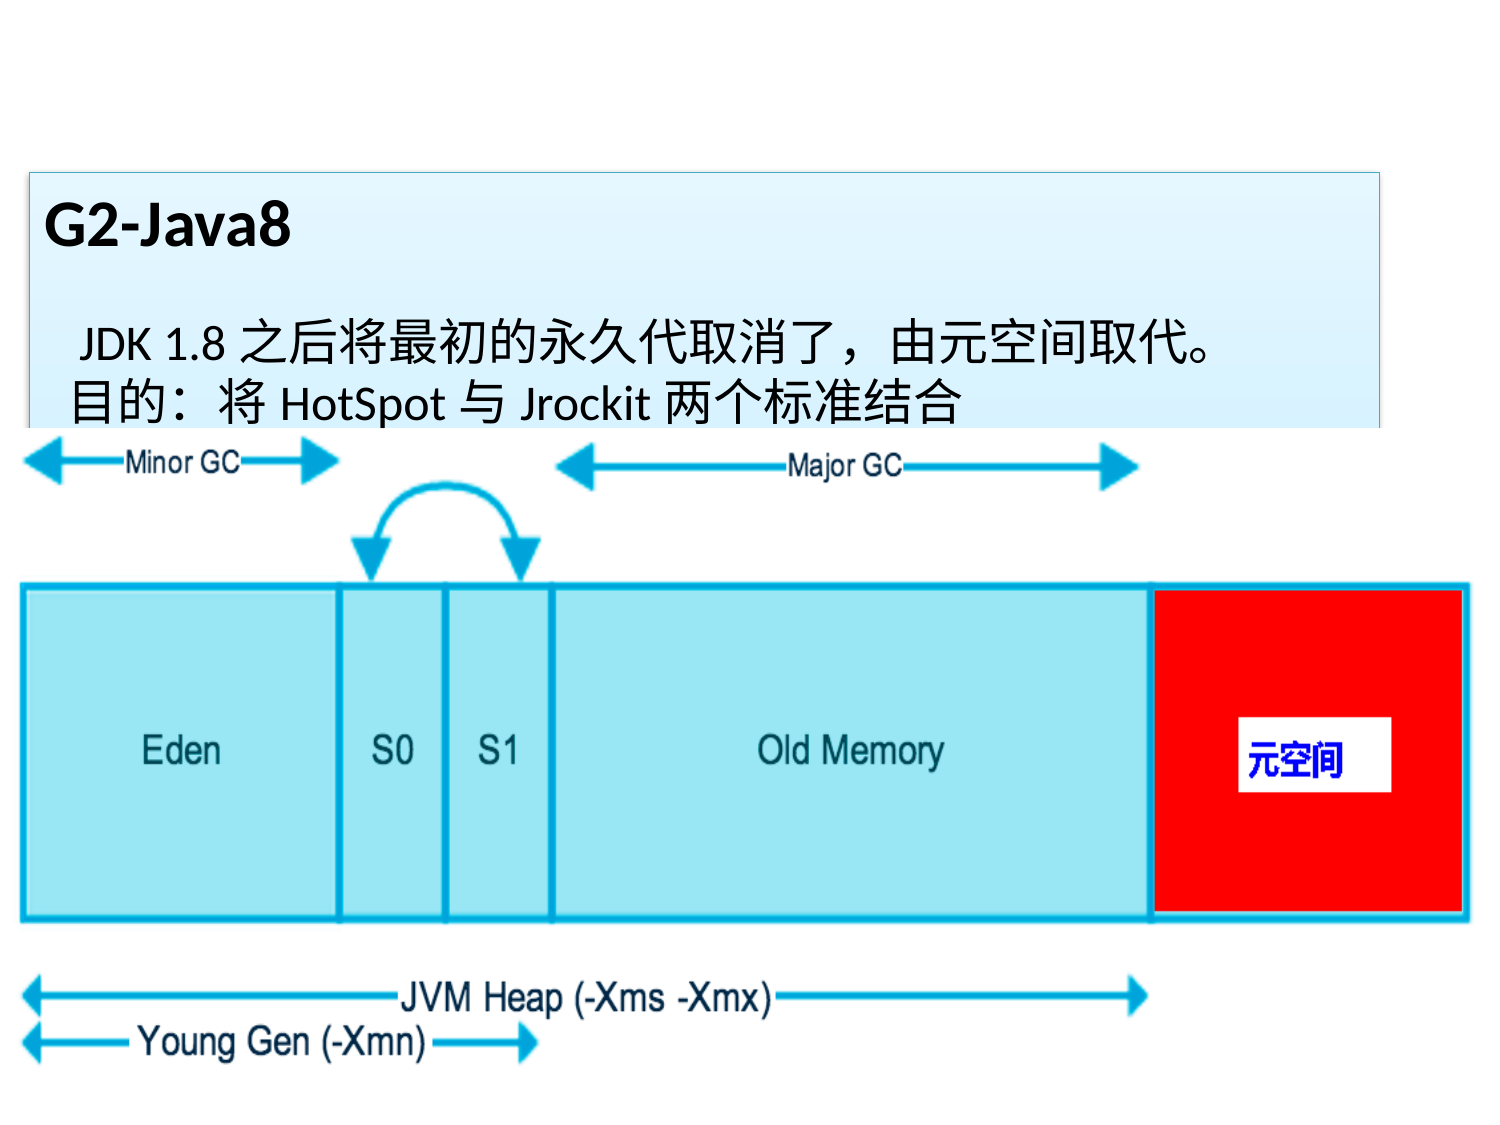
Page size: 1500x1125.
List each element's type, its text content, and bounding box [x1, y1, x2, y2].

list G2-Java8 [29, 172, 1380, 426]
text_box JDK 1.8之后将最初的永久代取消了，由元空间取代。 目的：将HotSpot与Jrockit两个标准结合 [53, 302, 1365, 426]
picture [10, 427, 1482, 1071]
